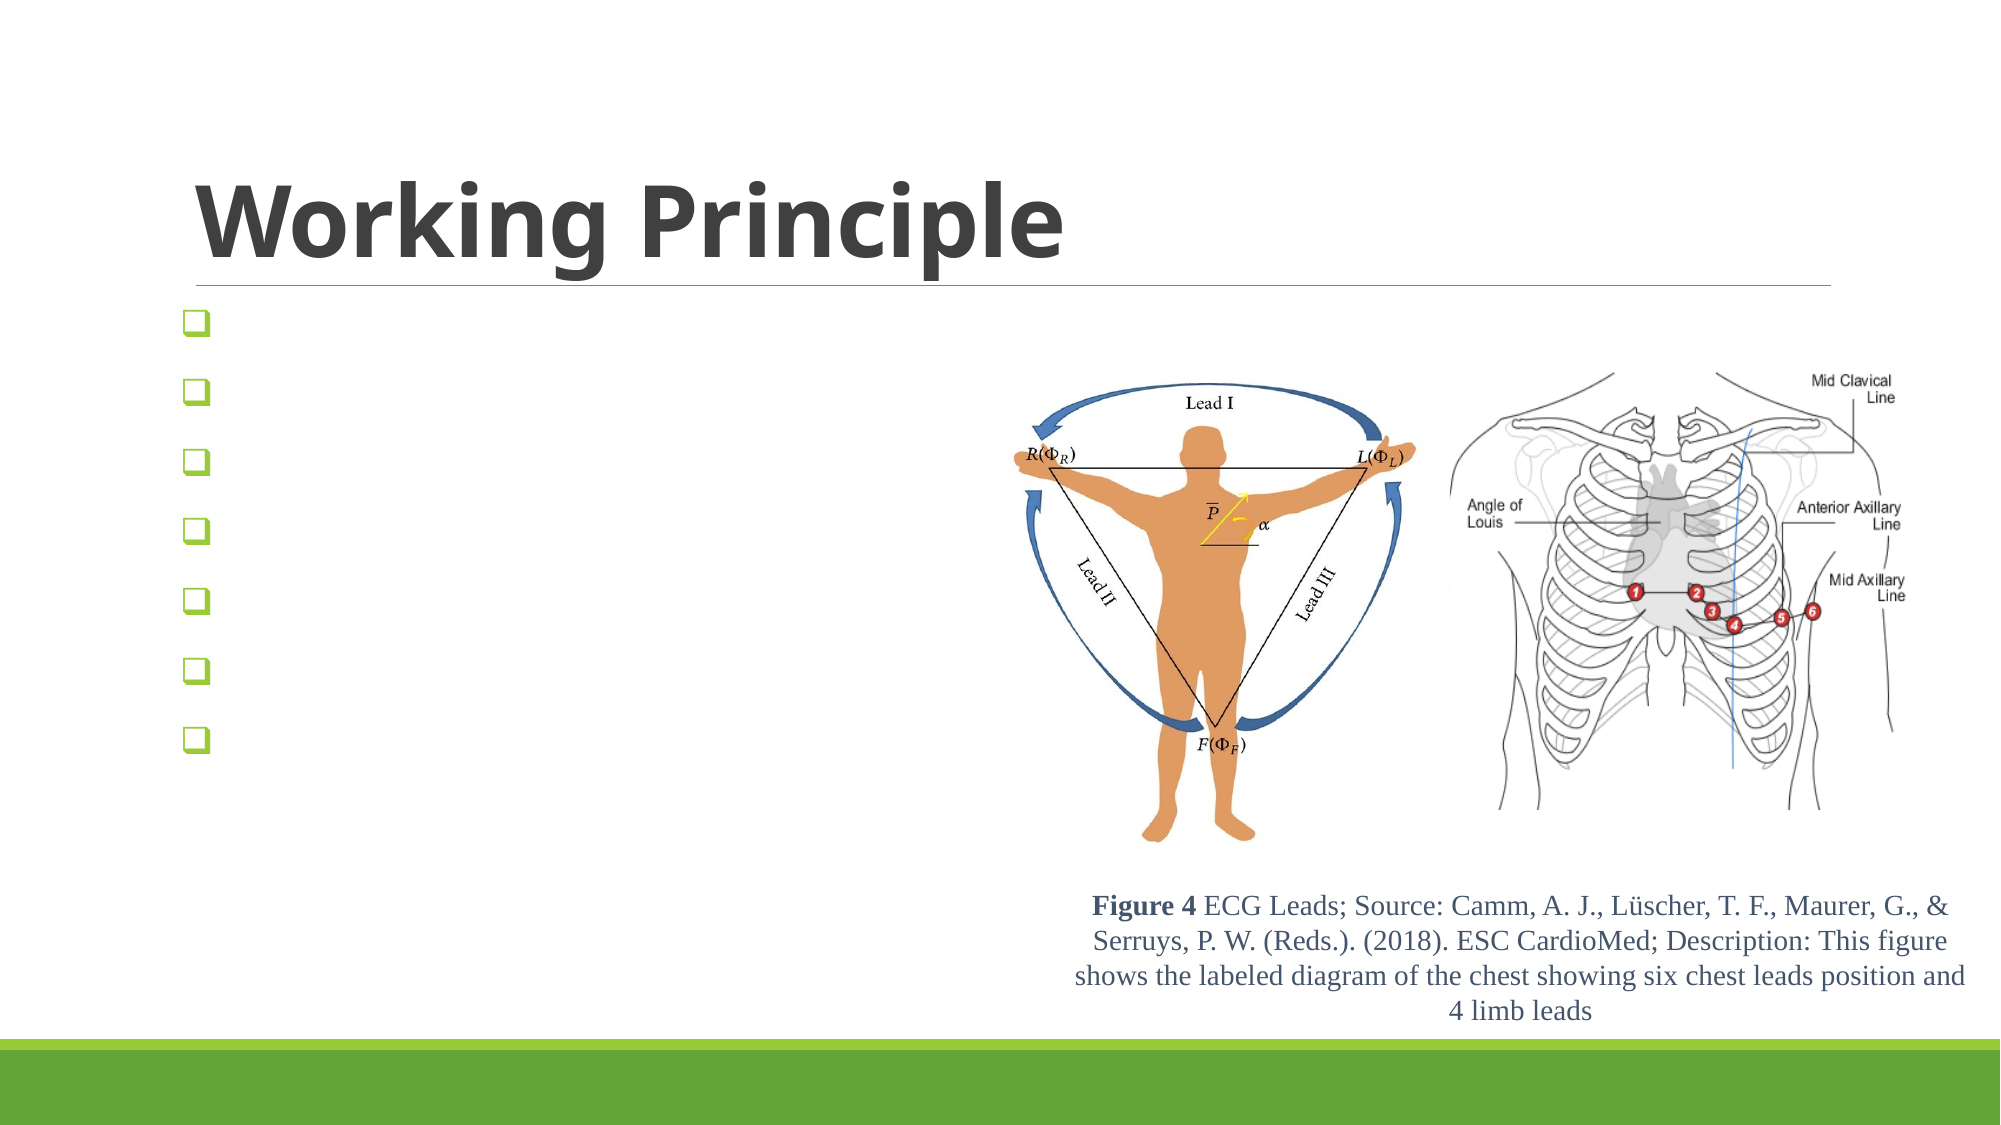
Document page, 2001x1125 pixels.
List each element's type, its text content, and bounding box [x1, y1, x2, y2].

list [1449, 368, 1909, 810]
picture [999, 368, 1430, 857]
text_box Figure 4 ECG Leads; Source: Camm, A. J., Lüscher, T. F., Maurer, G., & Serruys, P. W. (Reds.). (2018). ESC CardioMed; Description: This figure shows the labeled diagram of the chest showing six chest leads position and 4 limb leads [1052, 878, 1989, 1034]
title Working Principle [180, 47, 1830, 285]
